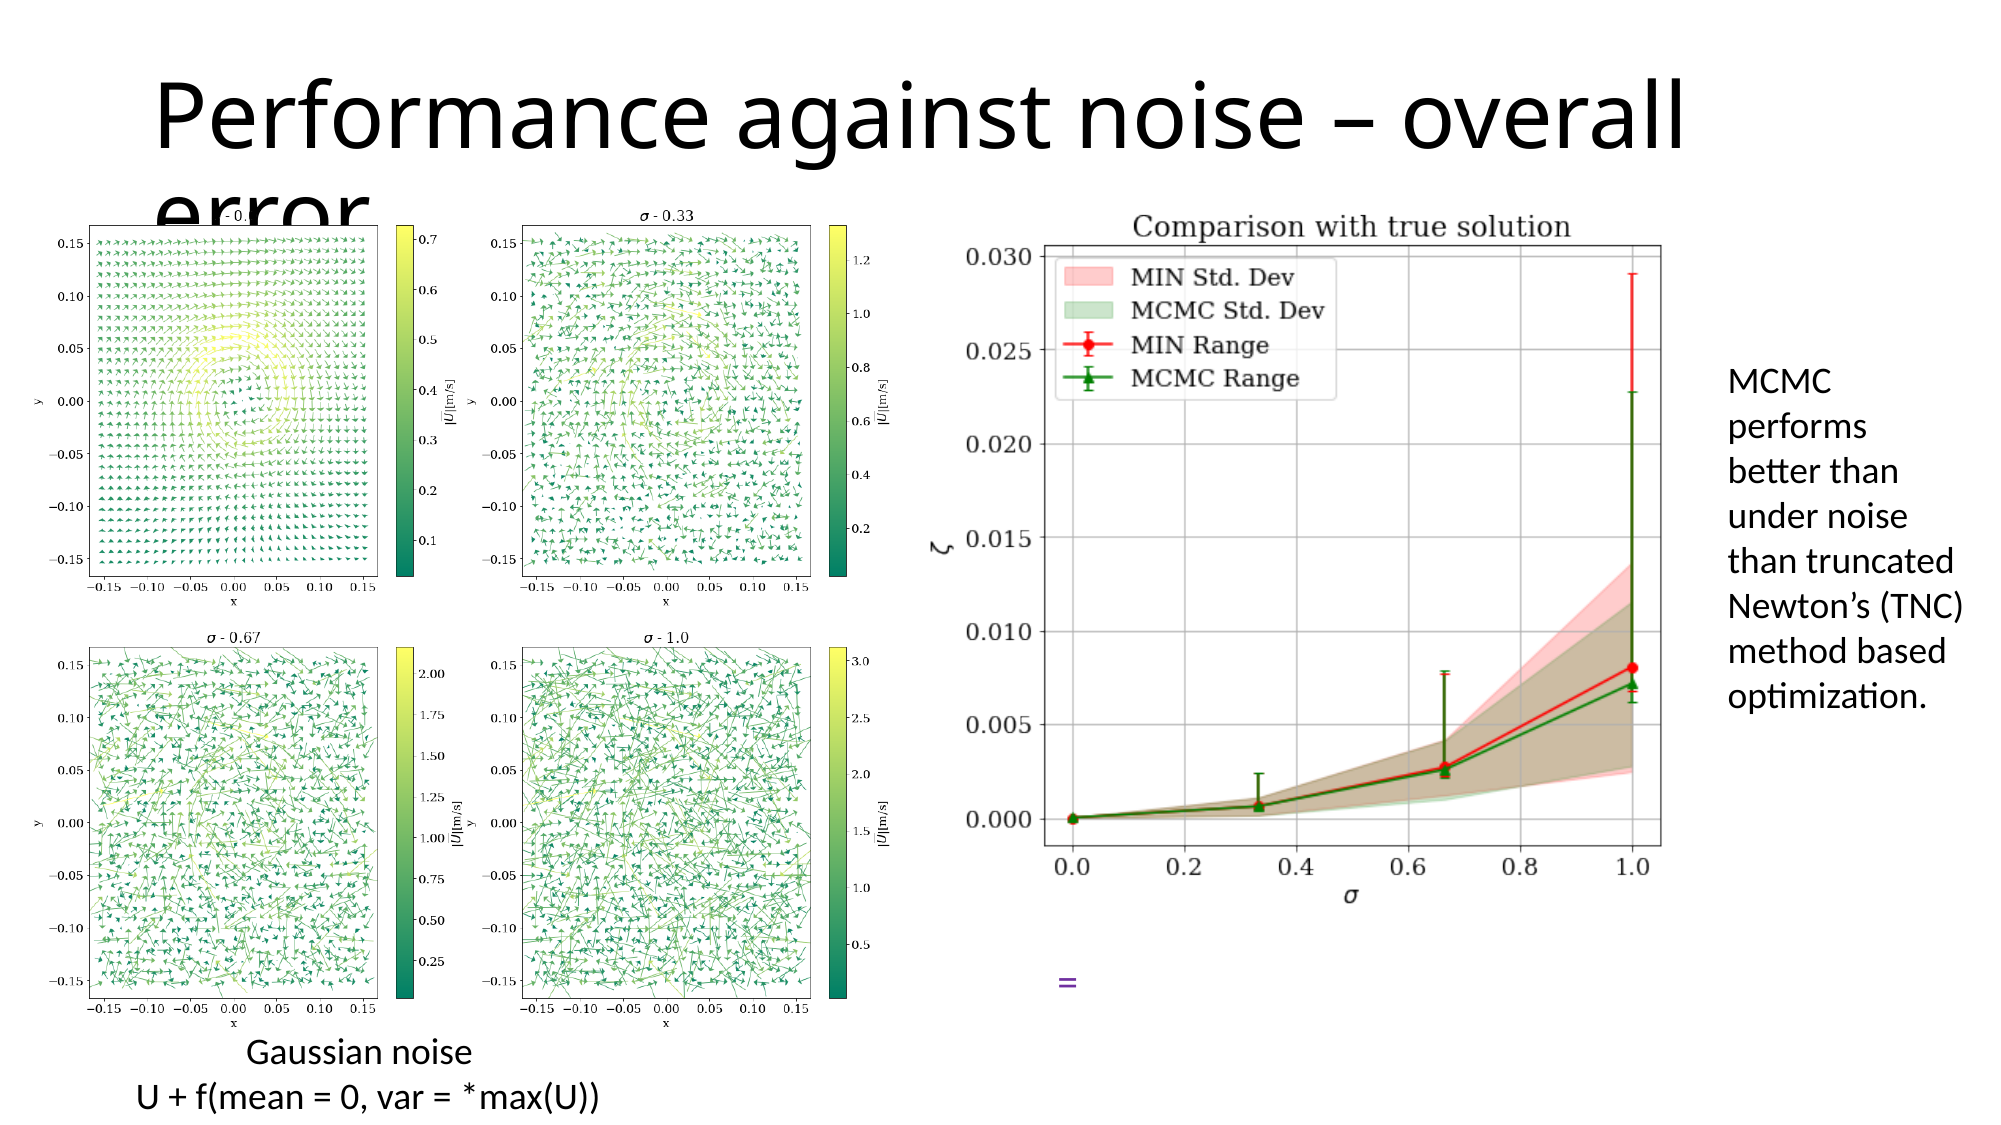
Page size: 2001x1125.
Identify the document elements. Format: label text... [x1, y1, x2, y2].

title Performance against noise – overall error [137, 59, 1863, 278]
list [27, 204, 897, 1034]
text_box MCMC performs better than under noise than truncated Newton’s (TNC) method based optimization. [1713, 349, 1980, 724]
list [918, 204, 1670, 918]
